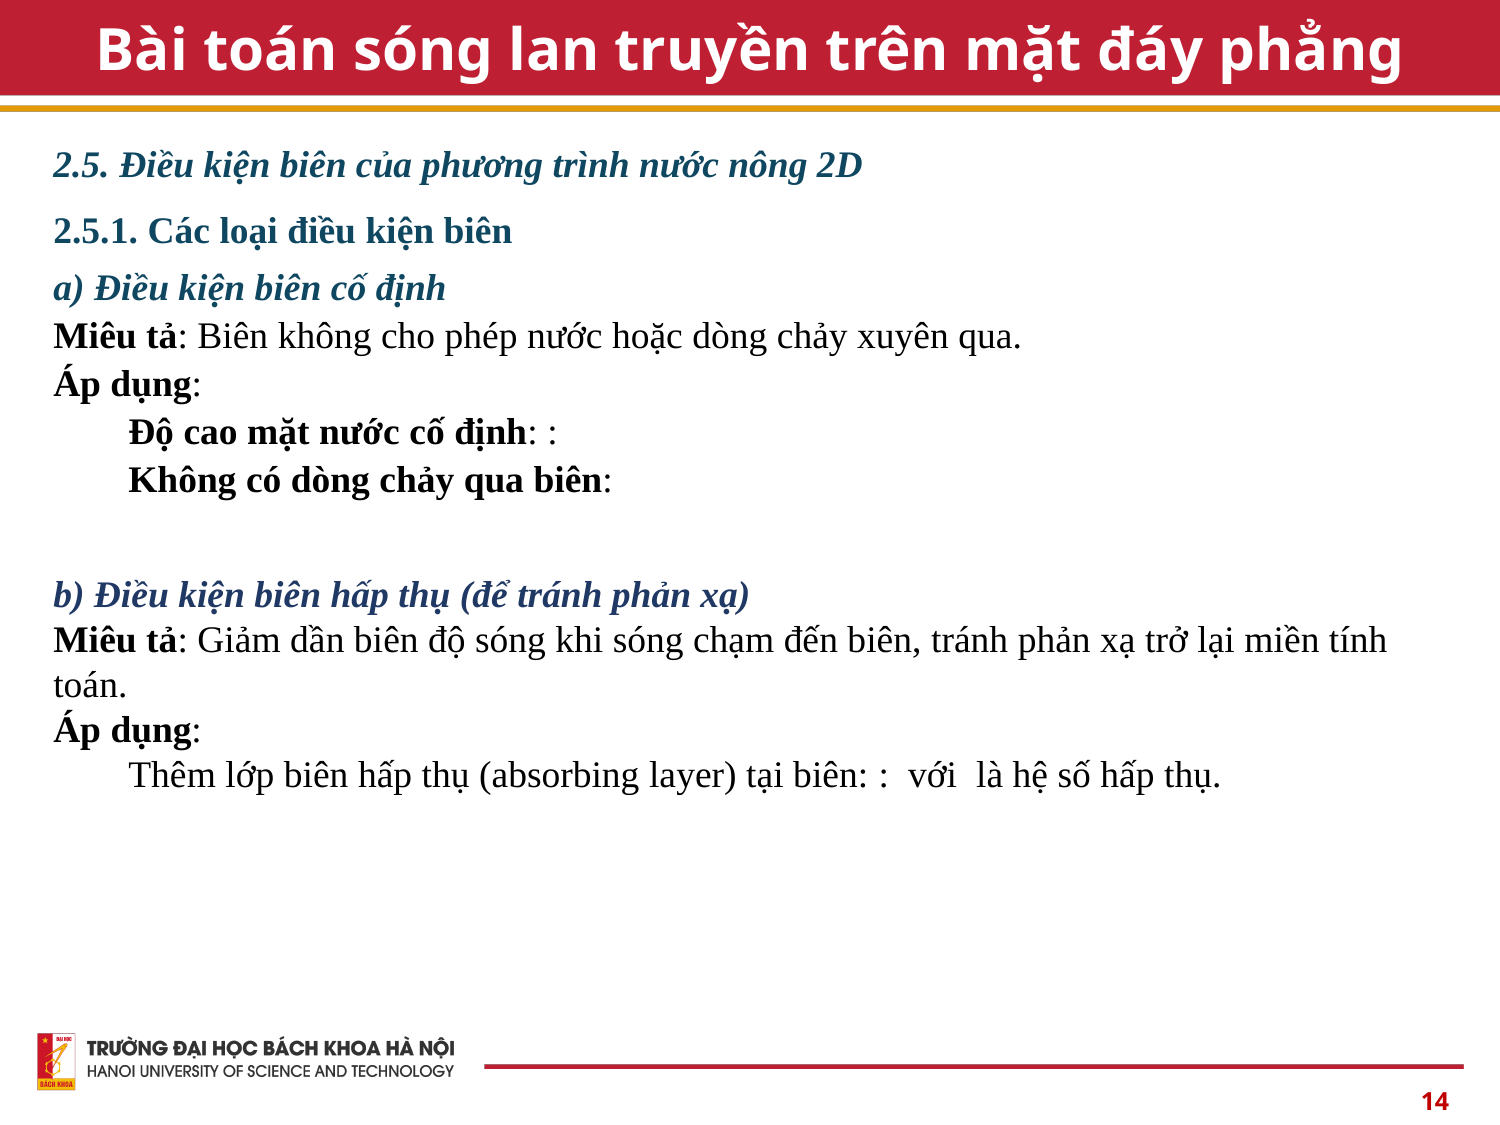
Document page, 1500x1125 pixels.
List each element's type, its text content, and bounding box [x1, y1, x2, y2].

title Bài toán sóng lan truyền trên mặt đáy phẳng [38, 12, 1462, 87]
slide_number 14 [1126, 1078, 1464, 1125]
picture [0, 0, 1500, 1125]
